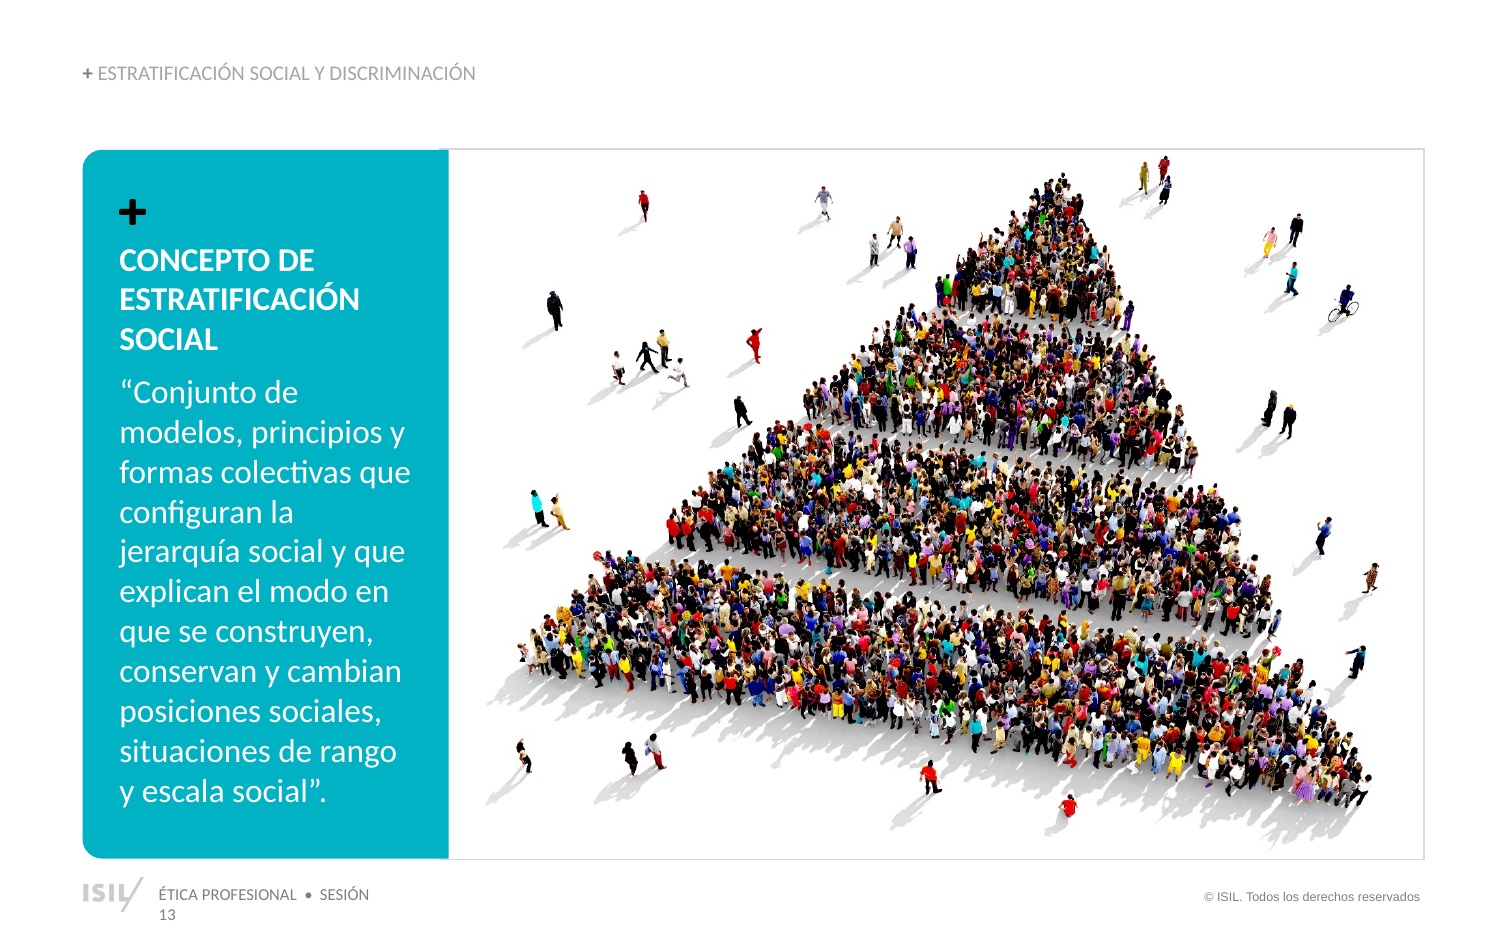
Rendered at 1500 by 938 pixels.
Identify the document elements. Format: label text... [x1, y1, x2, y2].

text_box + ESTRATIFICACIÓN SOCIAL Y DISCRIMINACIÓN [82, 62, 868, 85]
picture [440, 149, 1424, 859]
picture [118, 198, 146, 226]
text_box [82, 149, 438, 859]
text_box CONCEPTO DE ESTRATIFICACIÓN SOCIAL “Conjunto de modelos, principios y formas colectivas que configuran la jerarquía social y que explican el modo en que se construyen, conservan y cambian posiciones sociales, situaciones de rango y escala social”. [119, 237, 420, 810]
